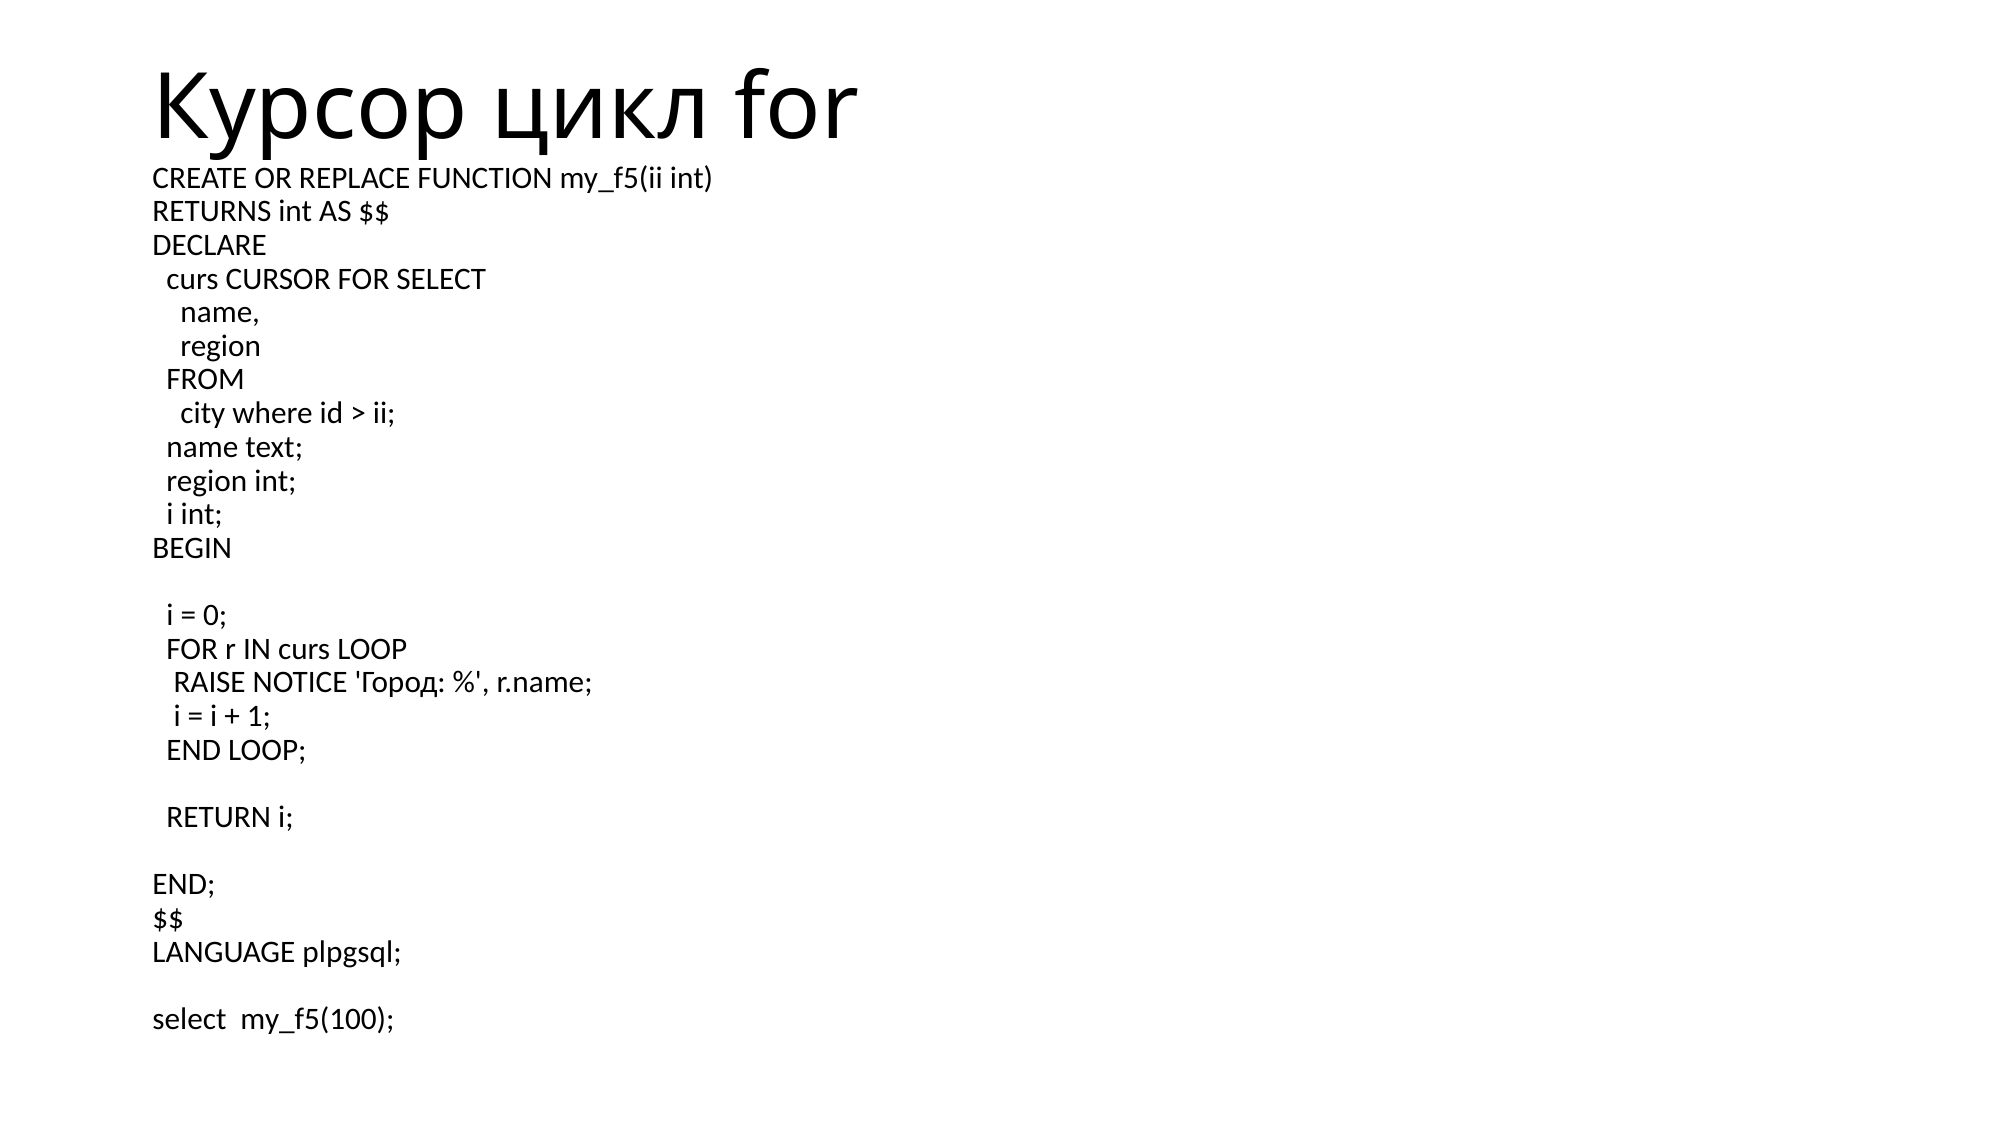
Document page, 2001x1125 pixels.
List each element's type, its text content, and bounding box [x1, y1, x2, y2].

title Курсор цикл for [137, 0, 1863, 153]
list CREATE OR REPLACE FUNCTION my_f5(ii int) RETURNS int AS $$ DECLARE curs CURSOR FOR SELECT name, region FROM city where id > ii; name text; region int; i int; BEGIN i = 0; FOR r IN curs LOOP RAISE NOTICE 'Город: %', r.name; i = i + 1; END LOOP; RETURN i; END; $$ LANGUAGE plpgsql; select my_f5(100); [137, 153, 1863, 1125]
